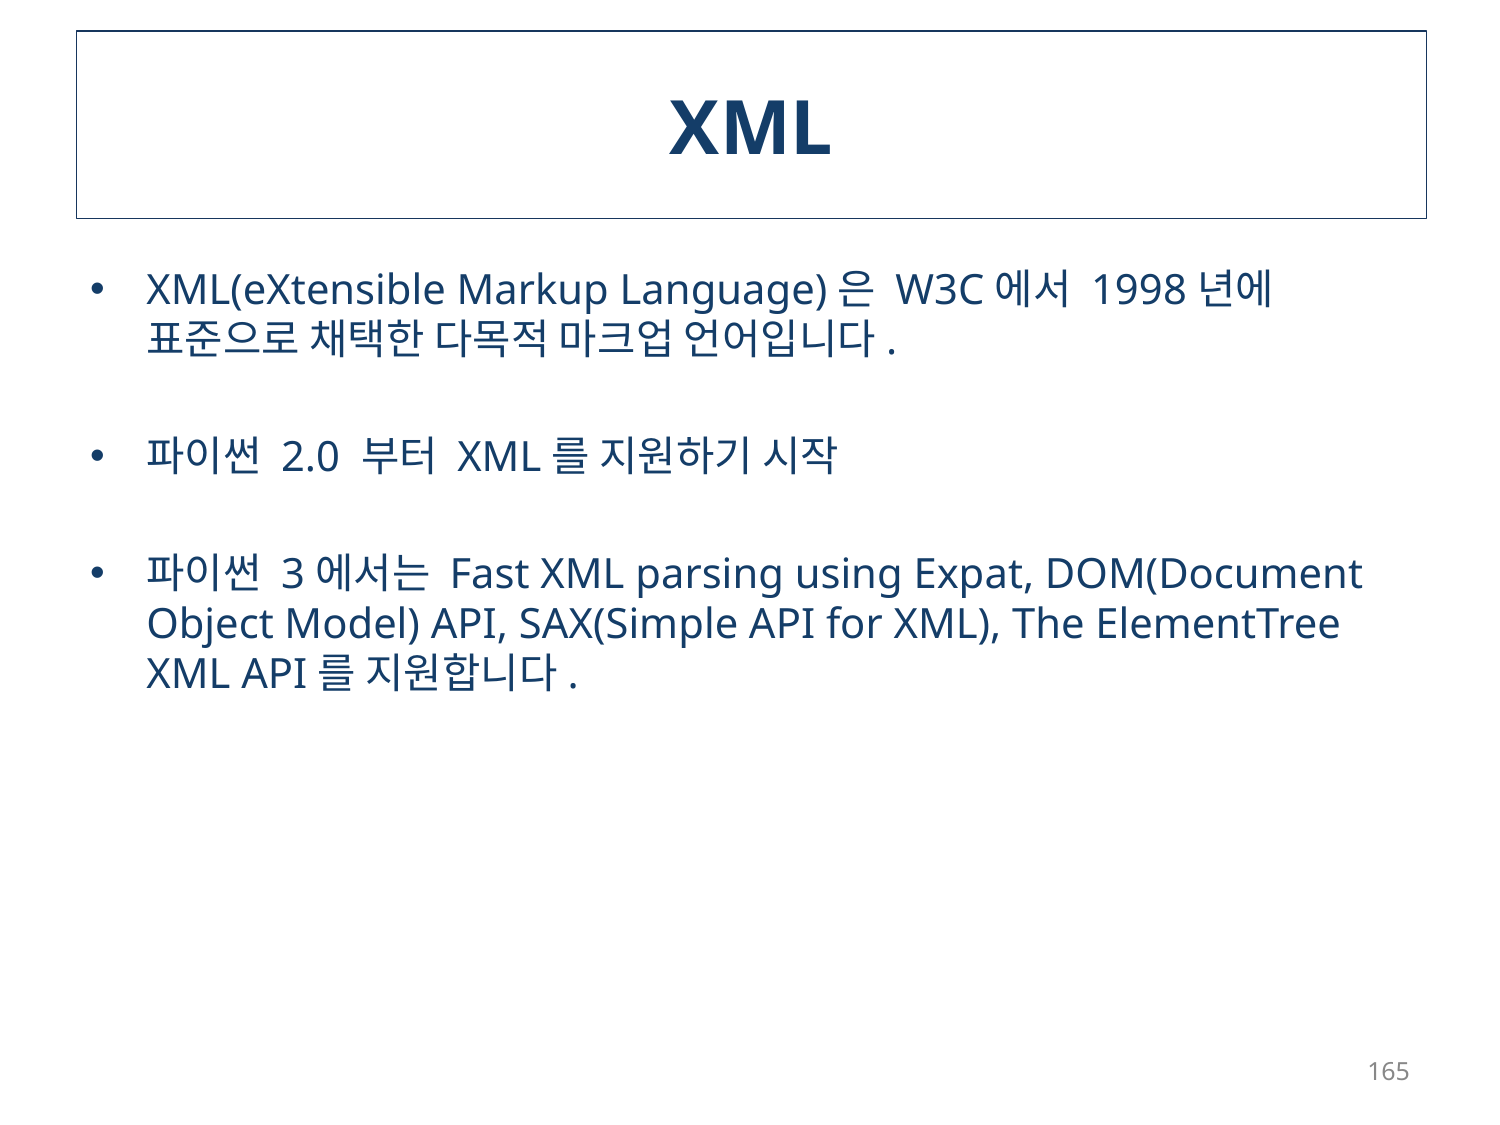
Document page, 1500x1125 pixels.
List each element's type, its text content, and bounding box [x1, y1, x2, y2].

list XML(eXtensible Markup Language)은 W3C에서 1998년에 표준으로 채택한 다목적 마크업 언어입니다. 파이썬 2.0 부터 XML를 지원하기 시작 파이썬 3에서는 Fast XML parsing using Expat, DOM(Document Object Model) API, SAX(Simple API for XML), The ElementTree XML API를 지원합니다. [75, 255, 1425, 1090]
slide_number 165 [1074, 1042, 1425, 1103]
title XML [76, 30, 1427, 219]
